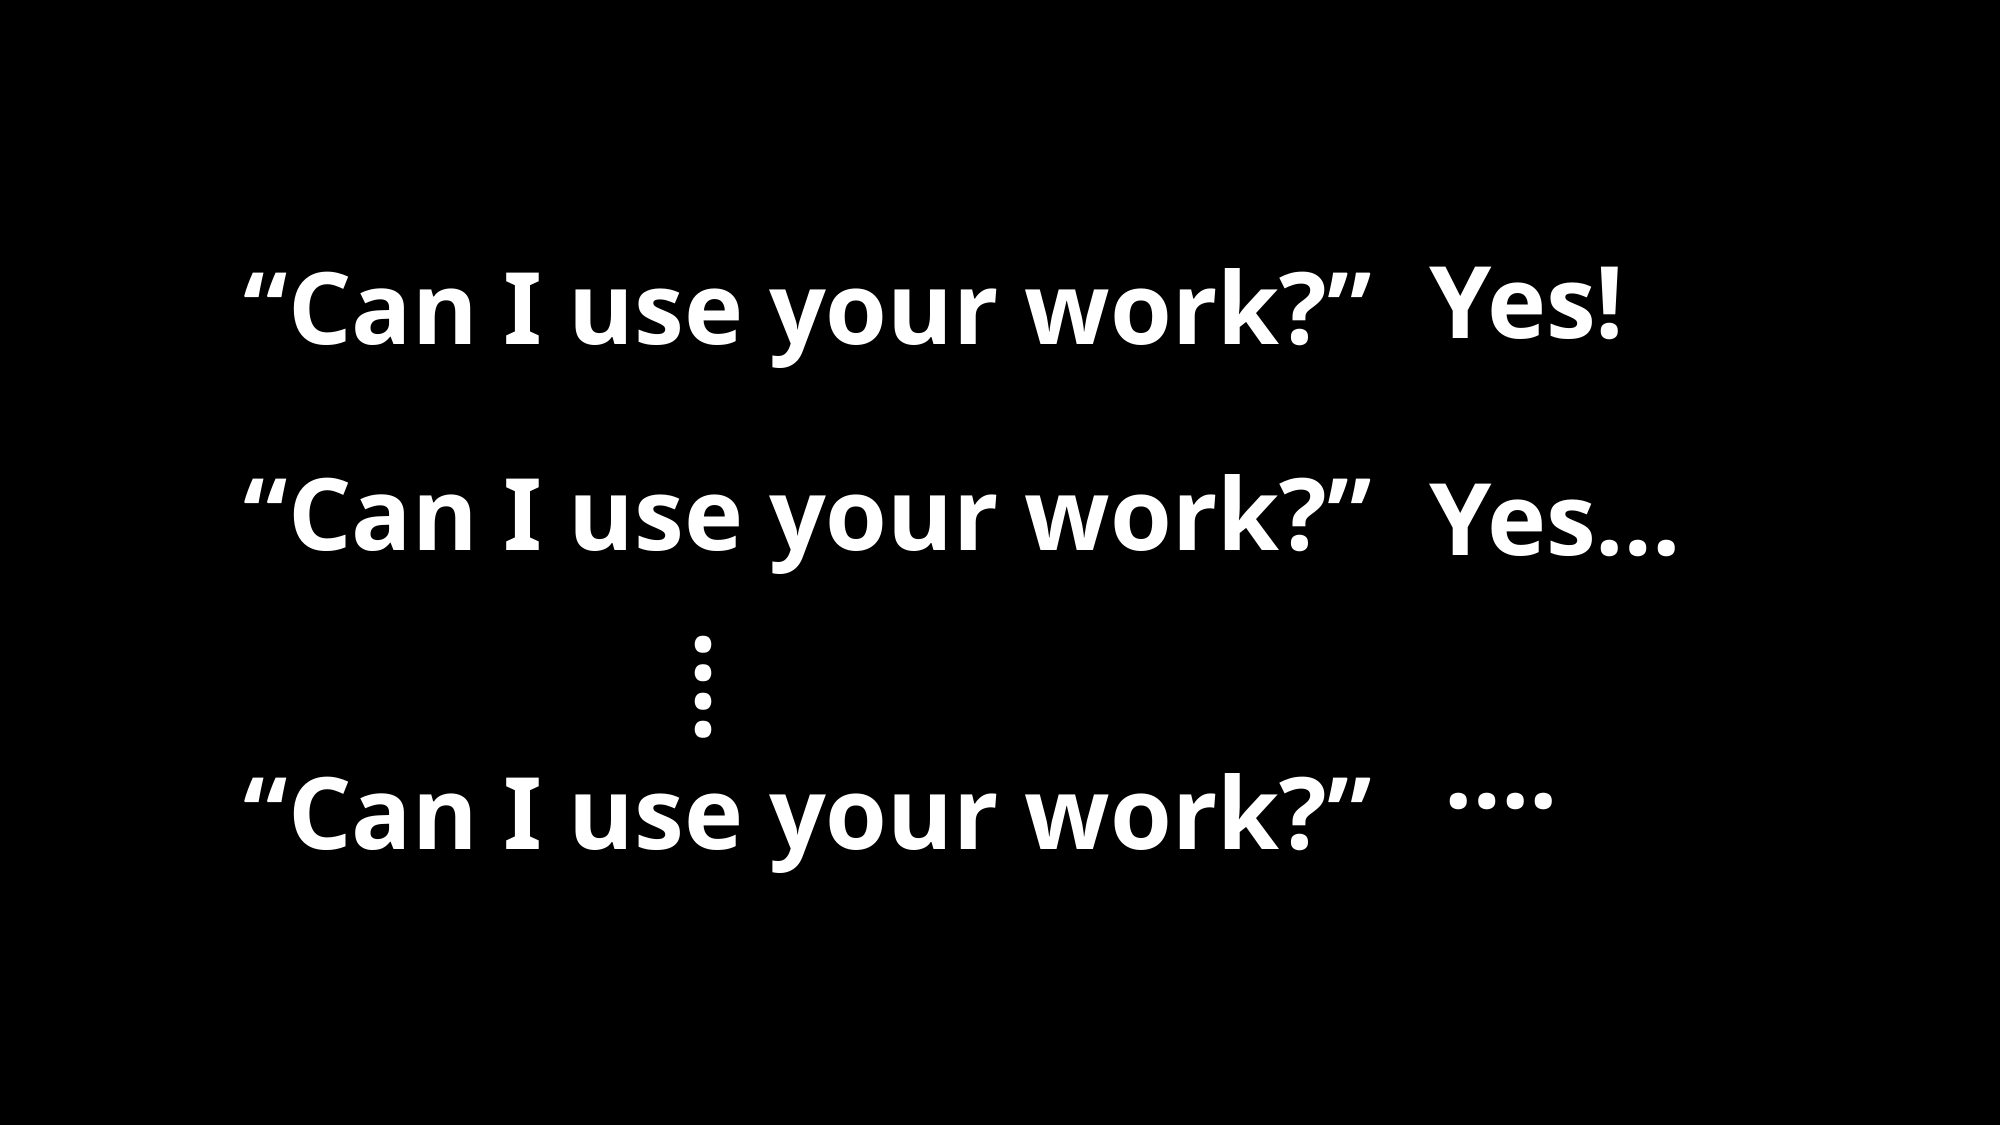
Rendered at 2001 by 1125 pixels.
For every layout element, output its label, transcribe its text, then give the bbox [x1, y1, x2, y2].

text_box …. [620, 615, 838, 937]
text_box “Can I use your work?” [228, 409, 1414, 627]
text_box Yes… [1414, 414, 1737, 633]
text_box “Can I use your work?” [838, 708, 1447, 926]
text_box Yes! [1414, 197, 1737, 414]
text_box “Can I use your work?” [228, 708, 620, 926]
title “Can I use your work?” [228, 203, 1414, 409]
text_box …. [1429, 667, 1751, 885]
